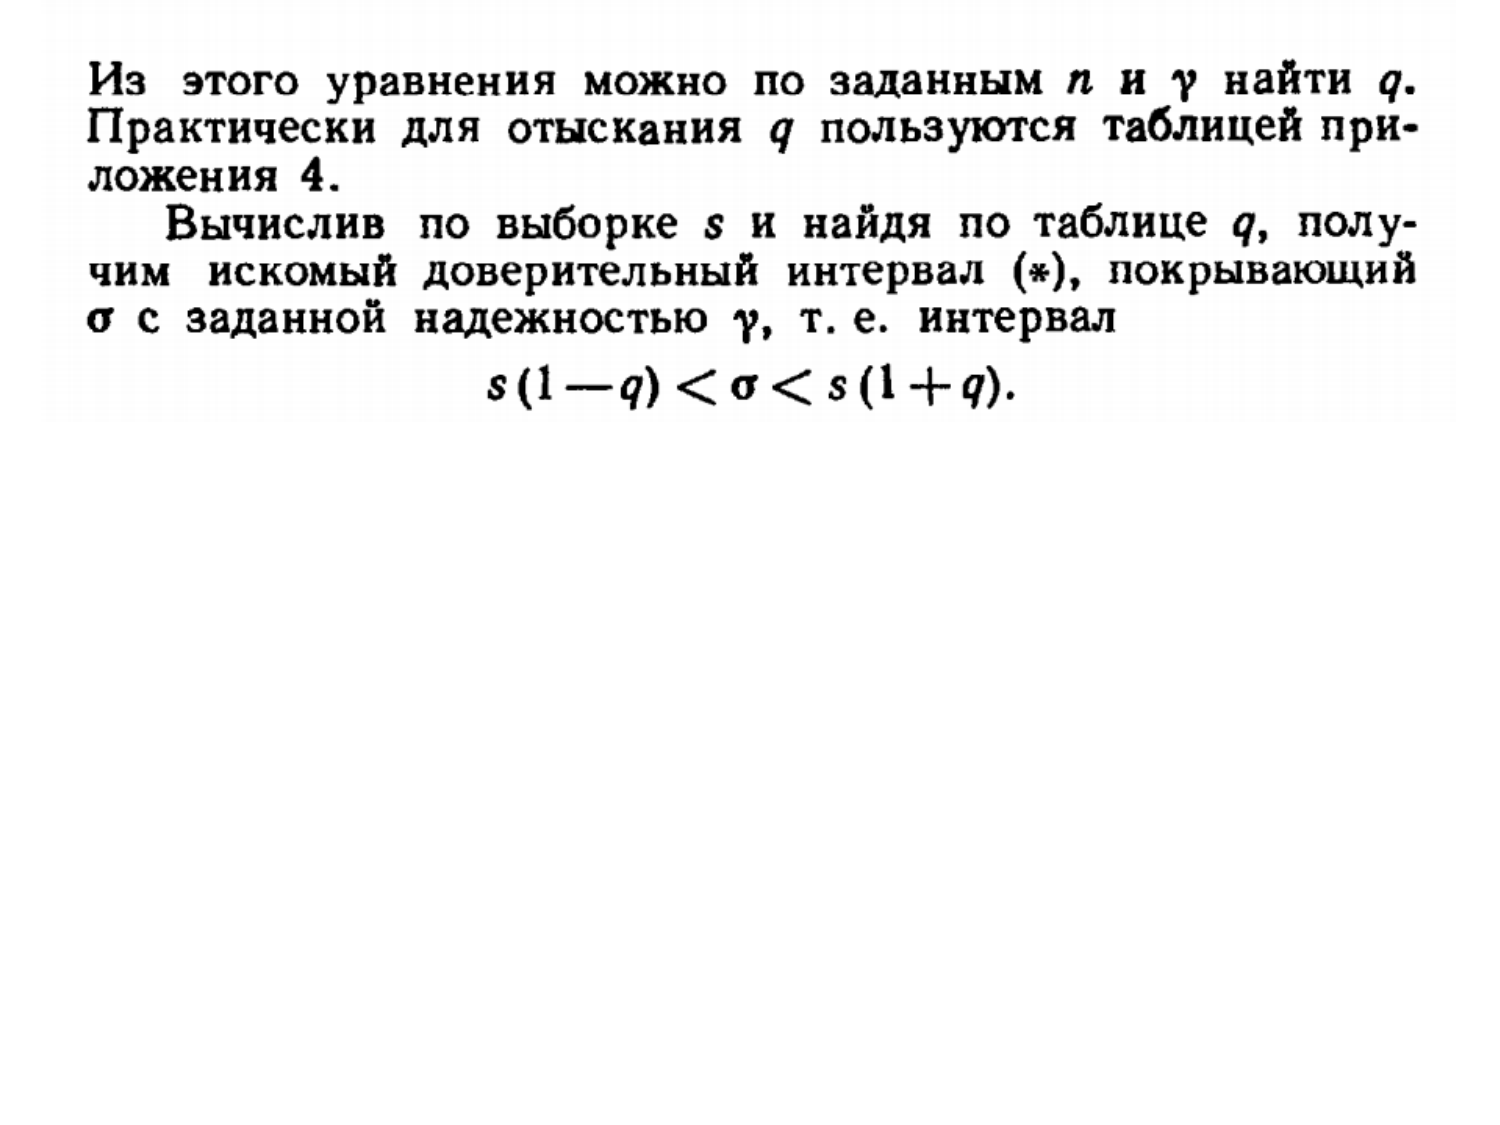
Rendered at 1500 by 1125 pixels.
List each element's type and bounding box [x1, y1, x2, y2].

picture [41, 0, 1456, 423]
